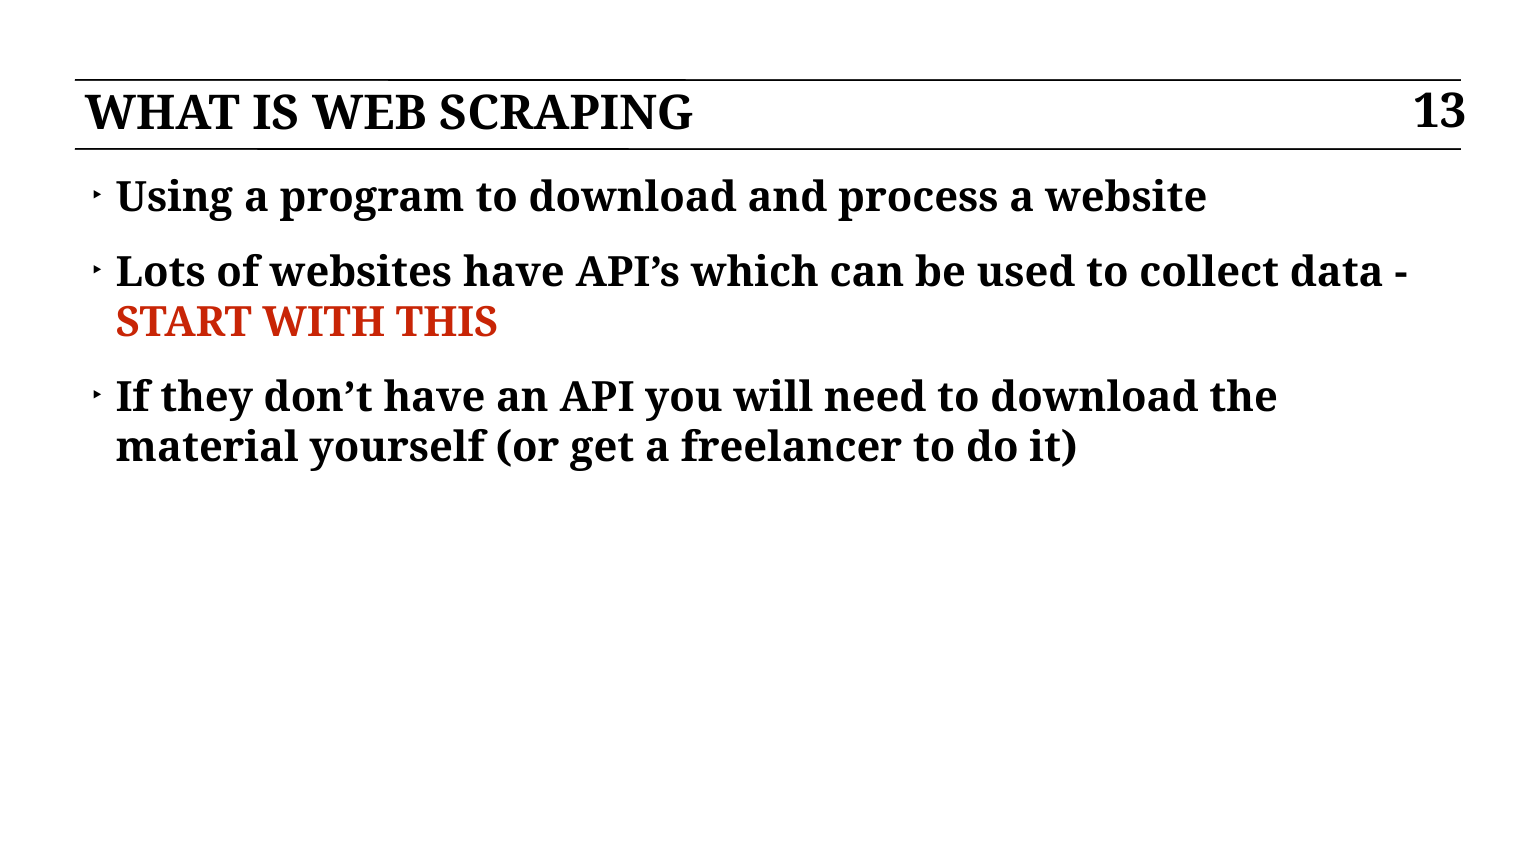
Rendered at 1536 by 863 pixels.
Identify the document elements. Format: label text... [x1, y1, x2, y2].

slide_number 13 [1410, 83, 1470, 142]
title WHAT IS WEB SCRAPING [76, 82, 1369, 160]
list Using a program to download and process a website Lots of websites have API’s which can be used to collect data - START WITH THIS If they don’t have an API you will need to download the material yourself (or get a freelancer to do it) [76, 160, 1460, 823]
